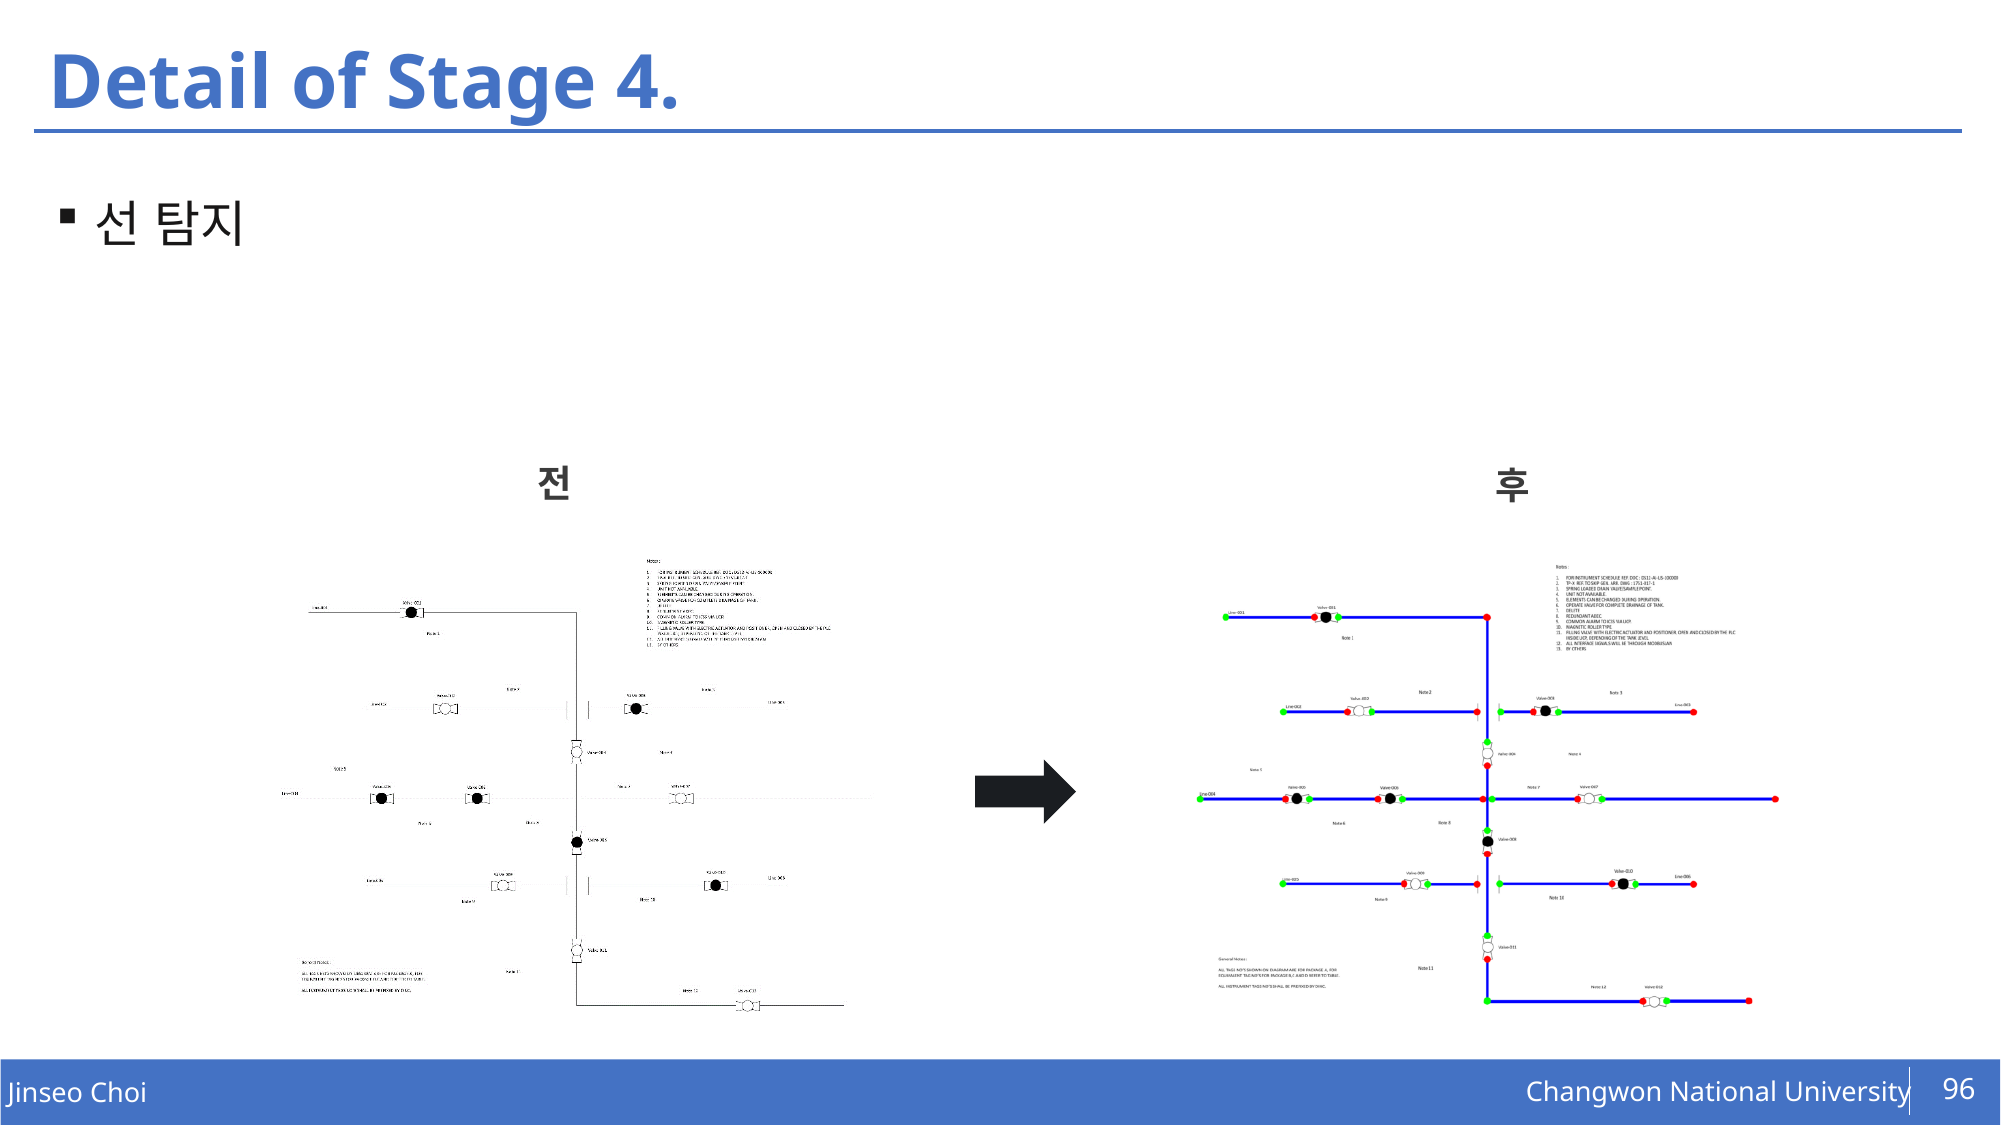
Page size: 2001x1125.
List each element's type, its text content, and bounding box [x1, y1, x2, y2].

picture [1189, 550, 1786, 1033]
title Detail of Stage 4. [33, 27, 1963, 143]
text_box 전 [523, 452, 1106, 513]
slide_number 96 [1922, 1060, 1996, 1121]
picture [267, 536, 887, 1047]
text_box 후 [1480, 454, 2000, 515]
text_box 선 탐지 [41, 160, 1971, 1006]
text_box [975, 759, 1077, 824]
